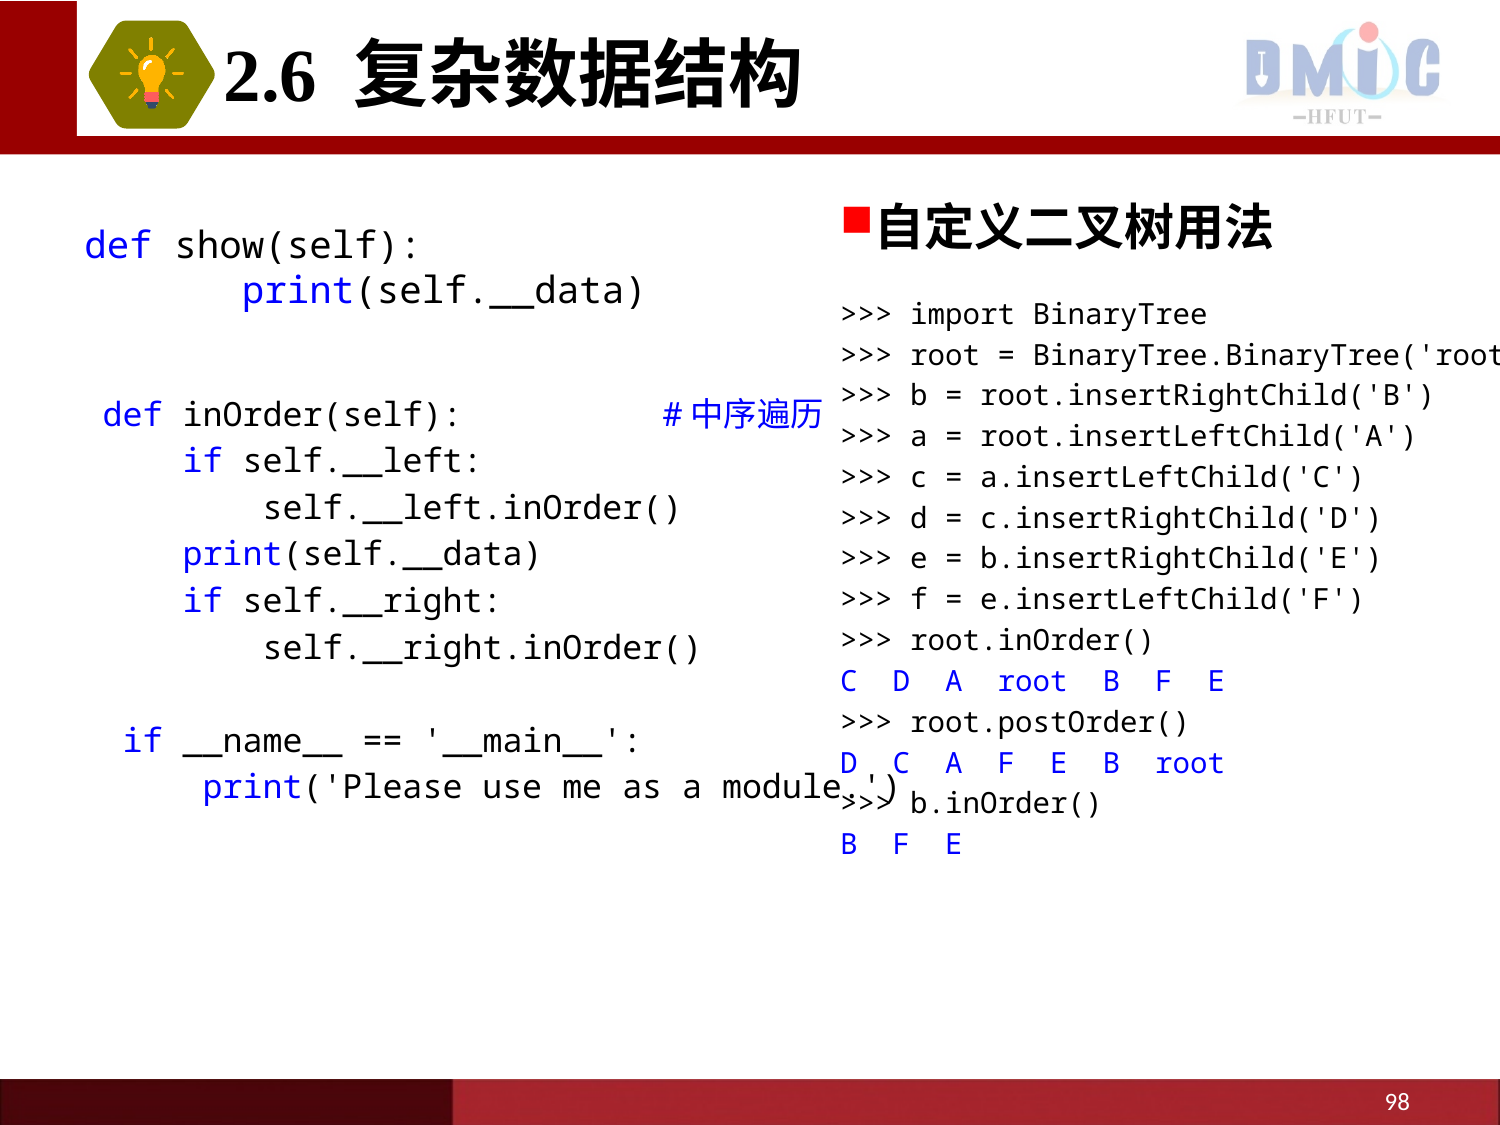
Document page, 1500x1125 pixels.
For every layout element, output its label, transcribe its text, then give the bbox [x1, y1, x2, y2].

slide_number 98 [1074, 1081, 1425, 1119]
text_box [1210, 21, 1472, 132]
picture [0, 1079, 7, 1125]
picture [1358, 1079, 1500, 1125]
text_box 自定义二叉树用法 >>> import BinaryTree >>> root = BinaryTree.BinaryTree('root') >>> b = root.insertRightChild('B') >>> a = root.insertLeftChild('A') >>> c = a.insertLeftChild('C') >>> d = c.insertRightChild('D') >>> e = b.insertRightChild('E') >>> f = e.insertLeftChild('F') >>> root.inOrder() C D A root B F E >>> root.postOrder() D C A F E B root >>> b.inOrder() B F E [824, 199, 1500, 968]
text_box def show(self): print(self.__data) [47, 213, 798, 319]
list def inOrder(self): #中序遍历 if self.__left: self.__left.inOrder() print(self.__data) if self.__right: self.__right.inOrder() if __name__ == '__main__': print('Please use me as a module.') [7, 385, 1358, 1125]
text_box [0, 19, 1176, 129]
